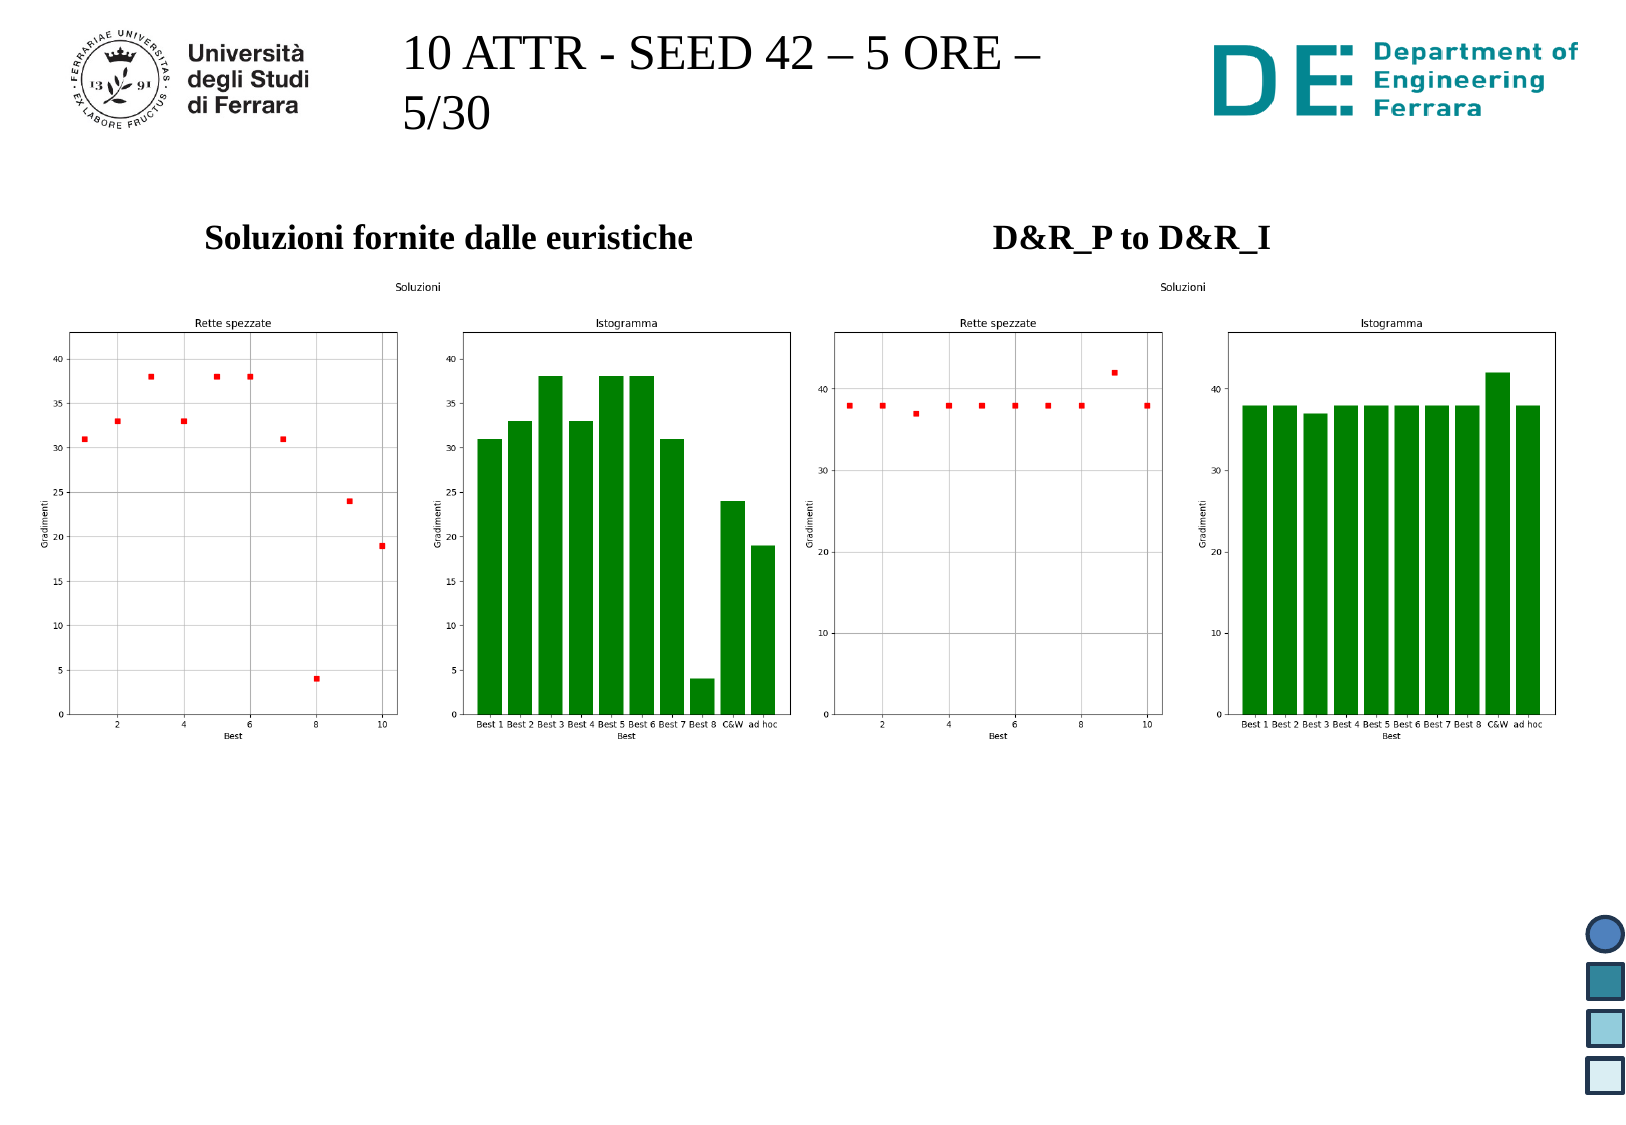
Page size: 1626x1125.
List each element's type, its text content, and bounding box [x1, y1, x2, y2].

picture [799, 275, 1561, 747]
picture [65, 24, 314, 135]
text_box [1587, 1058, 1623, 1094]
picture [1213, 42, 1578, 116]
text_box D&R_P to D&R_I [977, 206, 1503, 264]
text_box [1588, 964, 1623, 999]
text_box [1587, 916, 1623, 952]
picture [34, 275, 796, 747]
text_box [1588, 1011, 1624, 1046]
title 10 attr - seed 42 – 5 ore – 5/30 [387, 16, 1096, 143]
text_box Soluzioni fornite dalle euristiche [189, 206, 714, 264]
